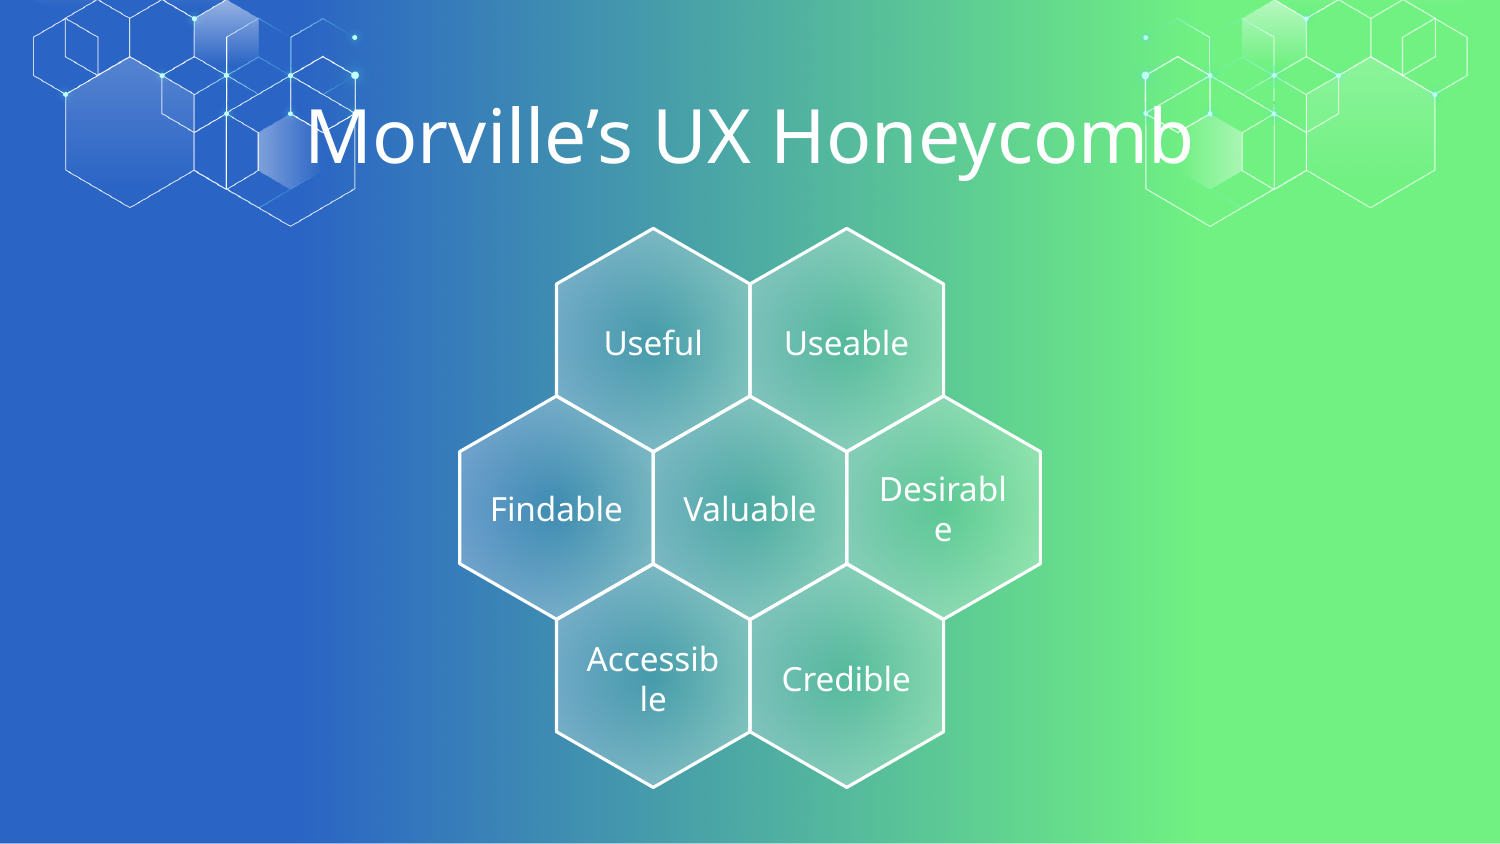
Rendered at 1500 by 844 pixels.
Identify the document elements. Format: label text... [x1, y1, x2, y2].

subtitle Findable [473, 451, 640, 565]
text_box [556, 228, 750, 451]
subtitle Credible [763, 622, 930, 735]
text_box [750, 564, 944, 788]
subtitle Accessible [570, 622, 737, 735]
subtitle Useable [763, 286, 930, 399]
text_box [556, 564, 750, 788]
text_box [653, 396, 847, 619]
subtitle Valuable [667, 451, 833, 565]
subtitle Desirable [860, 451, 1027, 565]
text_box [459, 396, 653, 620]
picture [0, 0, 1500, 844]
title Morville’s UX Honeycomb [75, 73, 1426, 184]
subtitle Useful [570, 286, 737, 399]
text_box [847, 396, 1041, 620]
text_box [750, 228, 944, 452]
